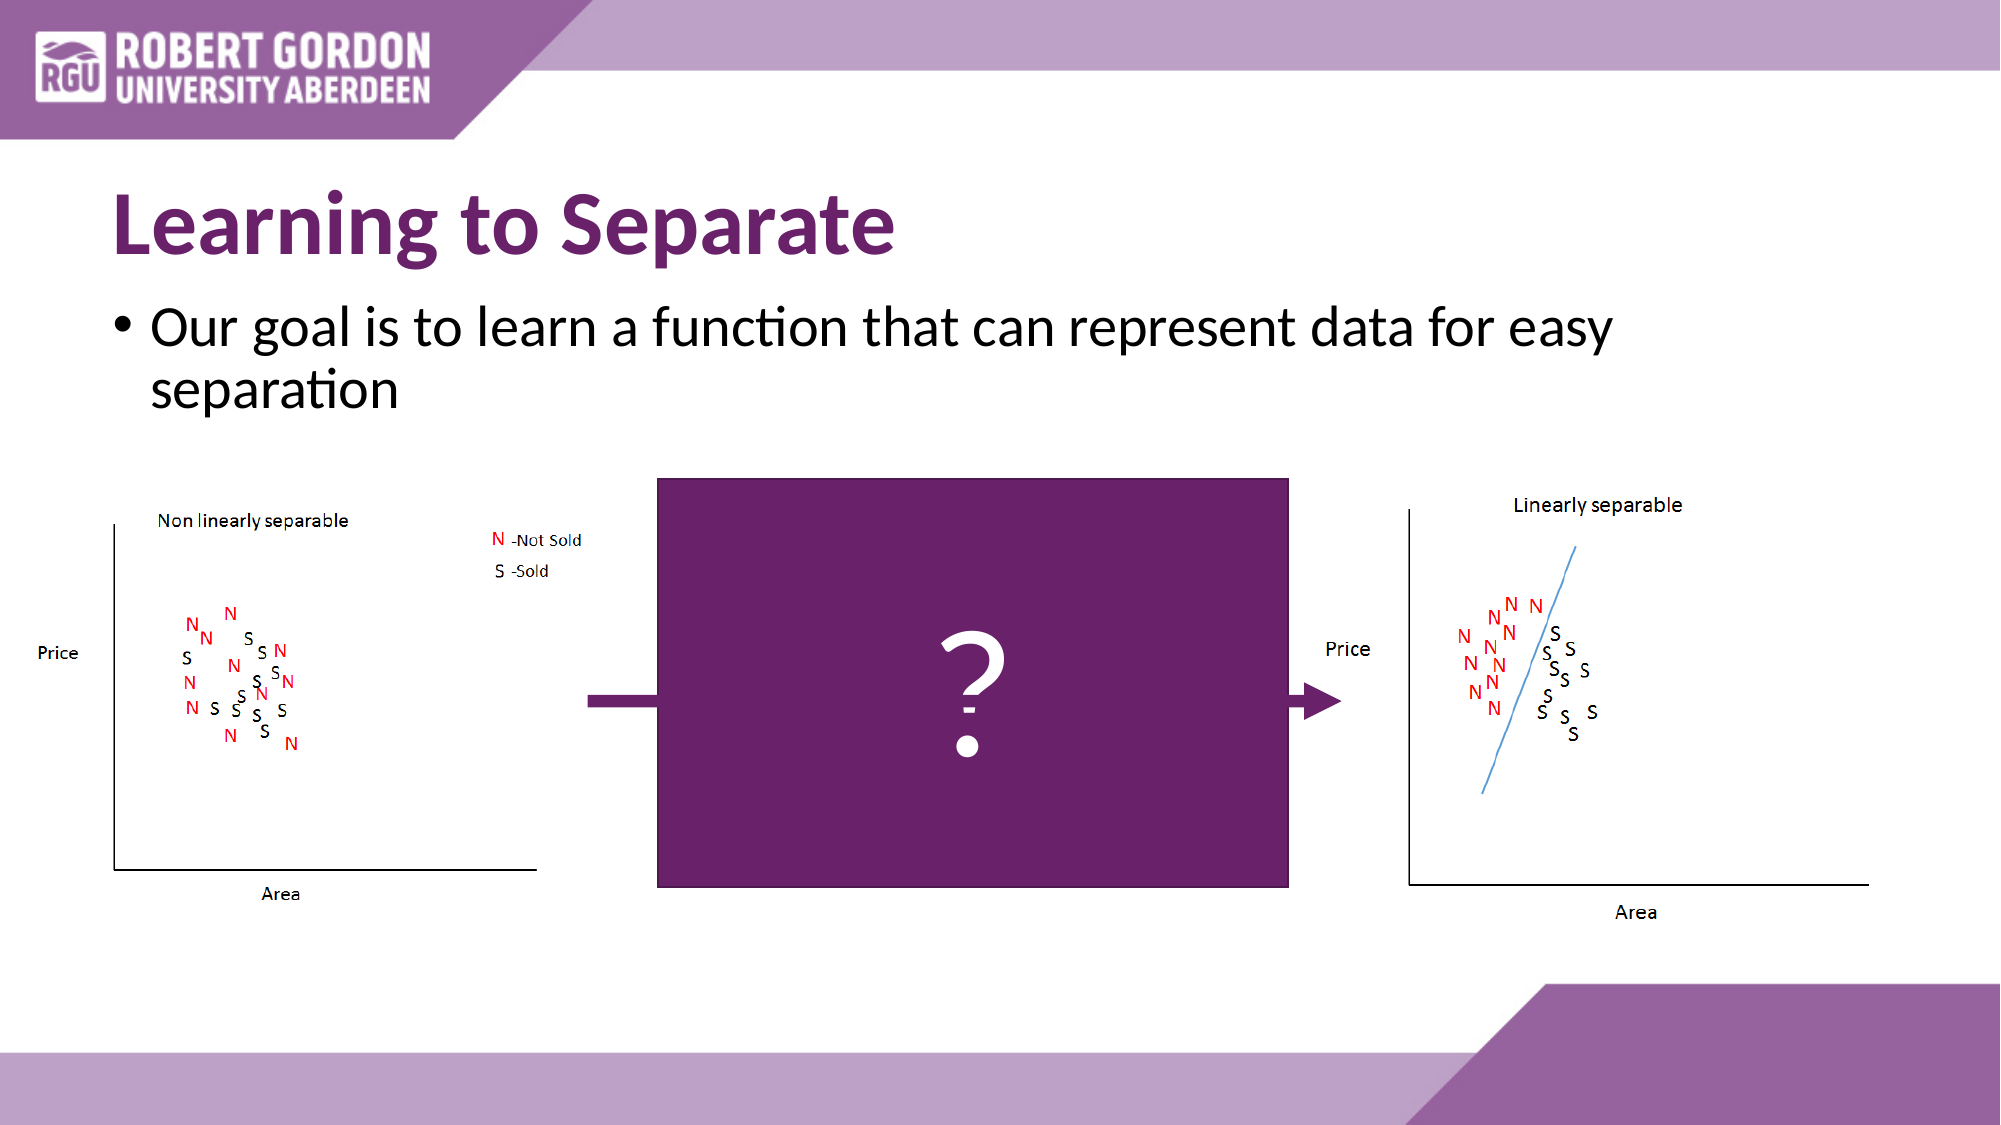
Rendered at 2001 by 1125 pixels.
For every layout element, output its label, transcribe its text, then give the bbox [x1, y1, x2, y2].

list Our goal is to learn a function that can represent data for easy separation [97, 288, 1823, 444]
picture [0, 0, 2000, 1125]
title Learning to Separate [97, 168, 1823, 288]
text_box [28, 479, 1912, 924]
